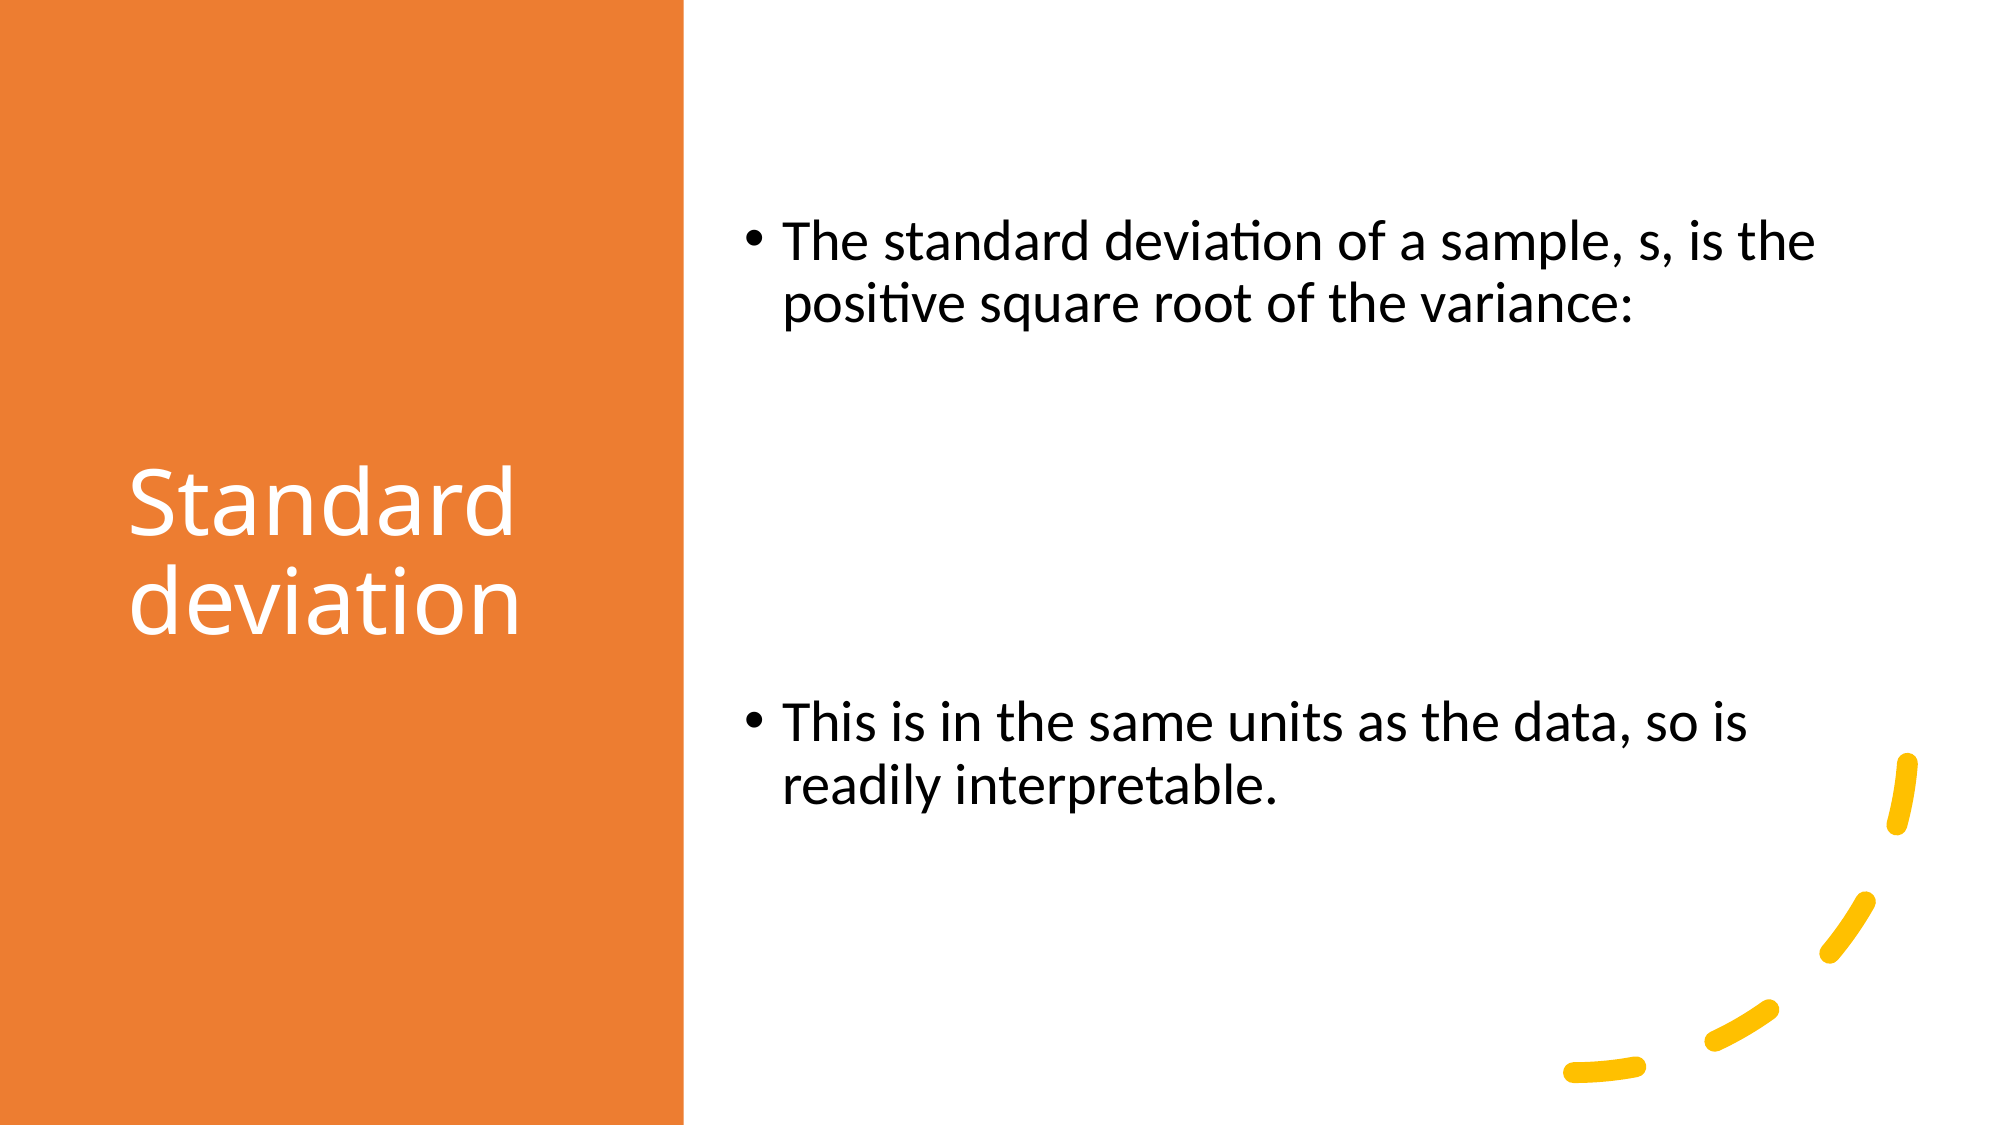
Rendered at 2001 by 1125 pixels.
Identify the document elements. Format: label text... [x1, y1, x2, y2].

text_box [1572, 737, 1909, 1074]
title Standard deviation [112, 97, 638, 1014]
text_box [685, 0, 2000, 1125]
text_box [0, 0, 685, 1125]
